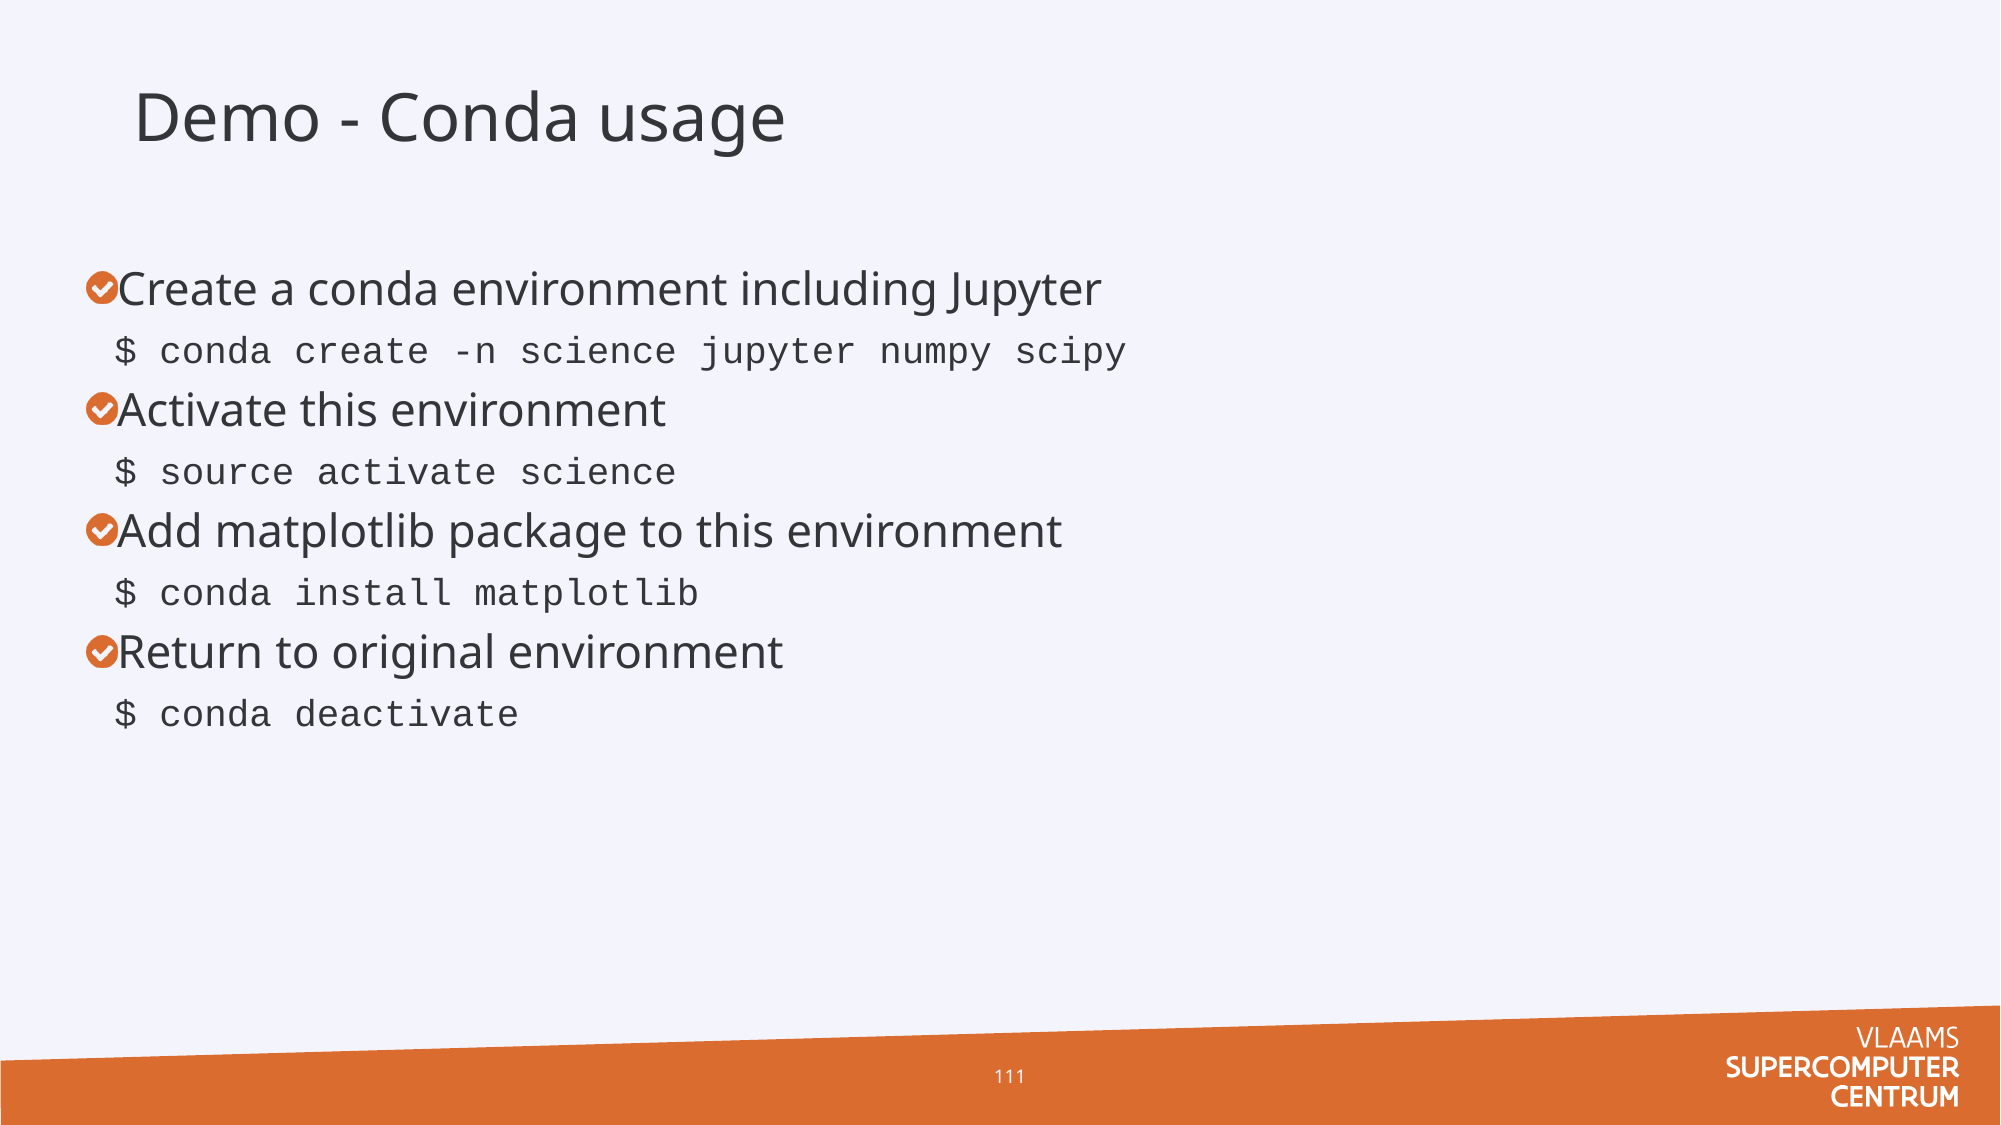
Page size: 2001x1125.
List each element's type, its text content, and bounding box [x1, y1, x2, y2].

picture [86, 392, 118, 425]
text_box Demo - Conda usage [118, 54, 1941, 185]
picture [1725, 1021, 1960, 1117]
picture [86, 271, 118, 304]
picture [86, 513, 118, 546]
slide_number 111 [958, 1047, 1042, 1108]
text_box Create a conda environment including Jupyter $ conda create -n science jupyter numpy scipy Activate this environment $ source activate science Add matplotlib package to this environment $ conda install matplotlib Return to original environment $ conda deactivate [86, 265, 2000, 993]
picture [86, 635, 118, 668]
